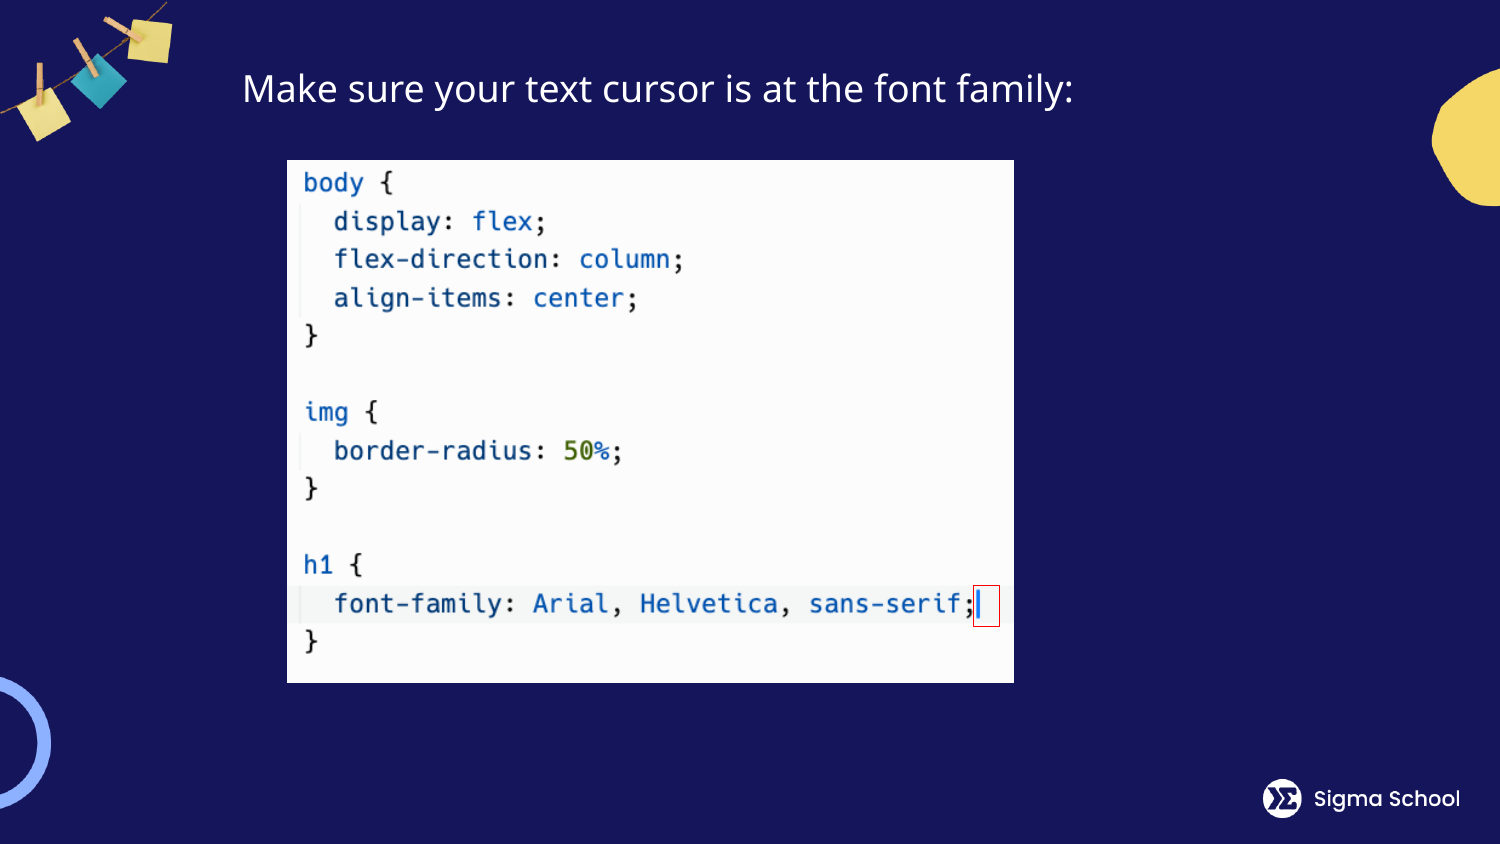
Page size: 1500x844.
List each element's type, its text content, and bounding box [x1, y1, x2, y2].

picture [286, 160, 1014, 683]
picture [1203, 0, 1500, 844]
picture [0, 0, 232, 844]
title Make sure your text cursor is at the font family: [226, 35, 1359, 139]
